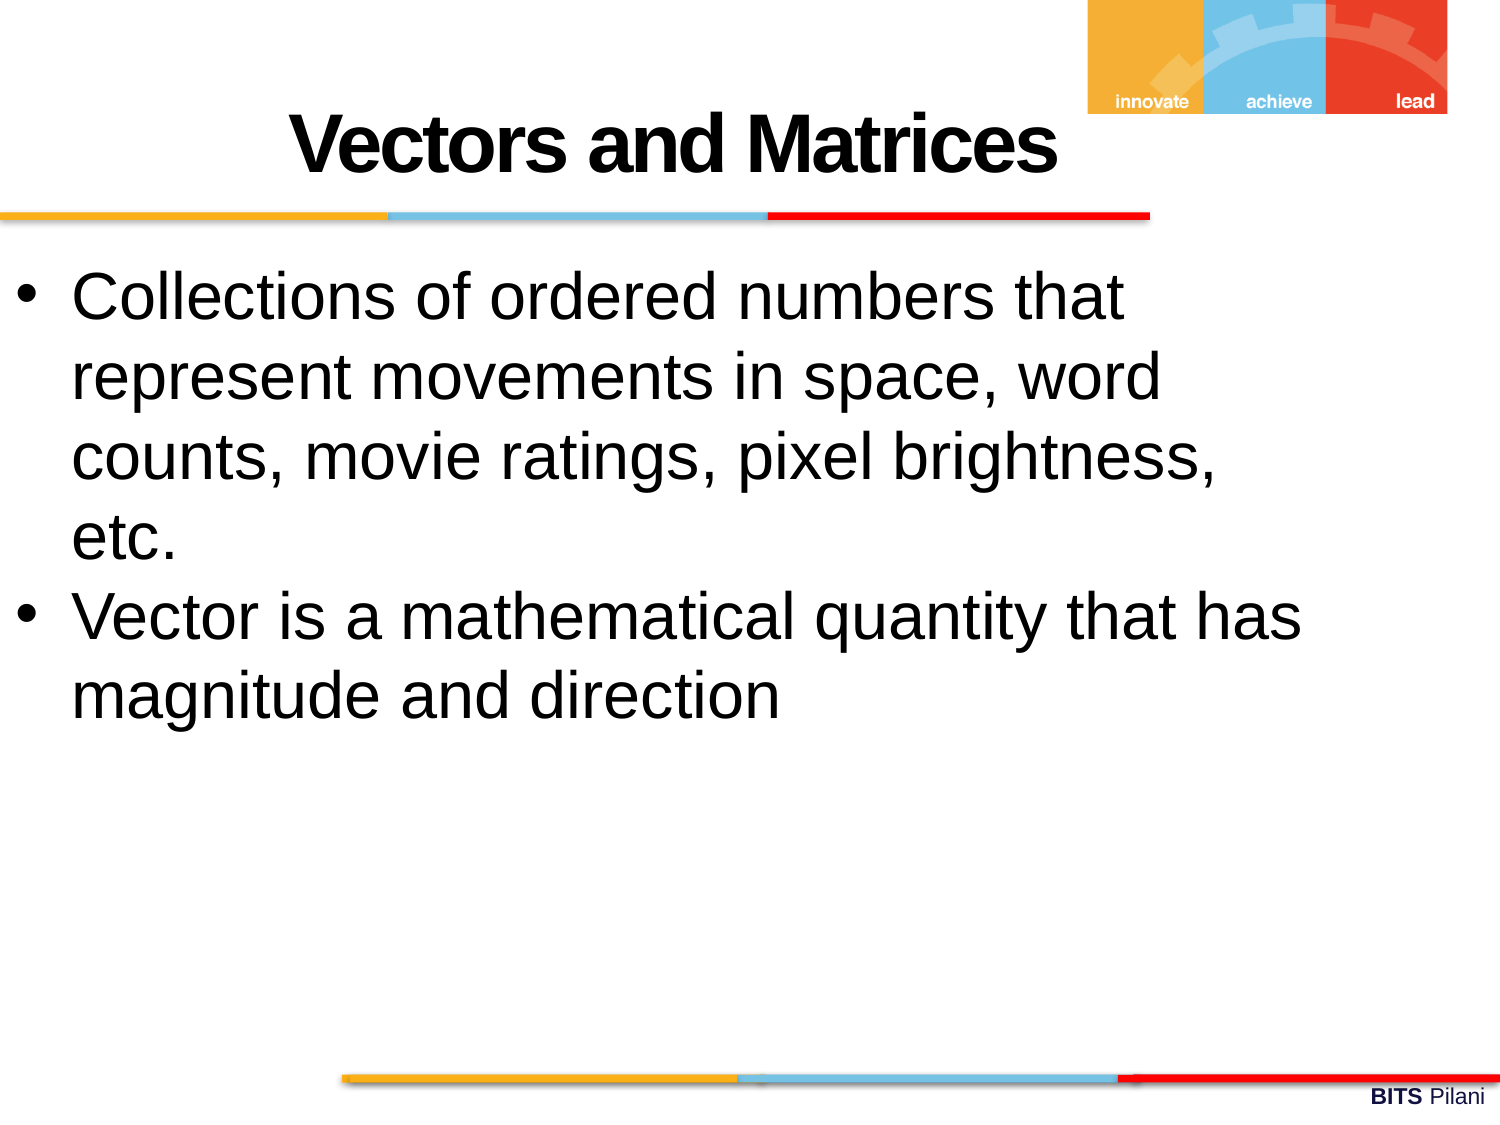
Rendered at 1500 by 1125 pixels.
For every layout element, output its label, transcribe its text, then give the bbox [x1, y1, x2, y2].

title Vectors and Matrices [0, 45, 1350, 233]
picture [1087, 0, 1448, 114]
list Collections of ordered numbers that represent movements in space, word counts, movie ratings, pixel brightness, etc. Vector is a mathematical quantity that has magnitude and direction [0, 244, 1351, 988]
